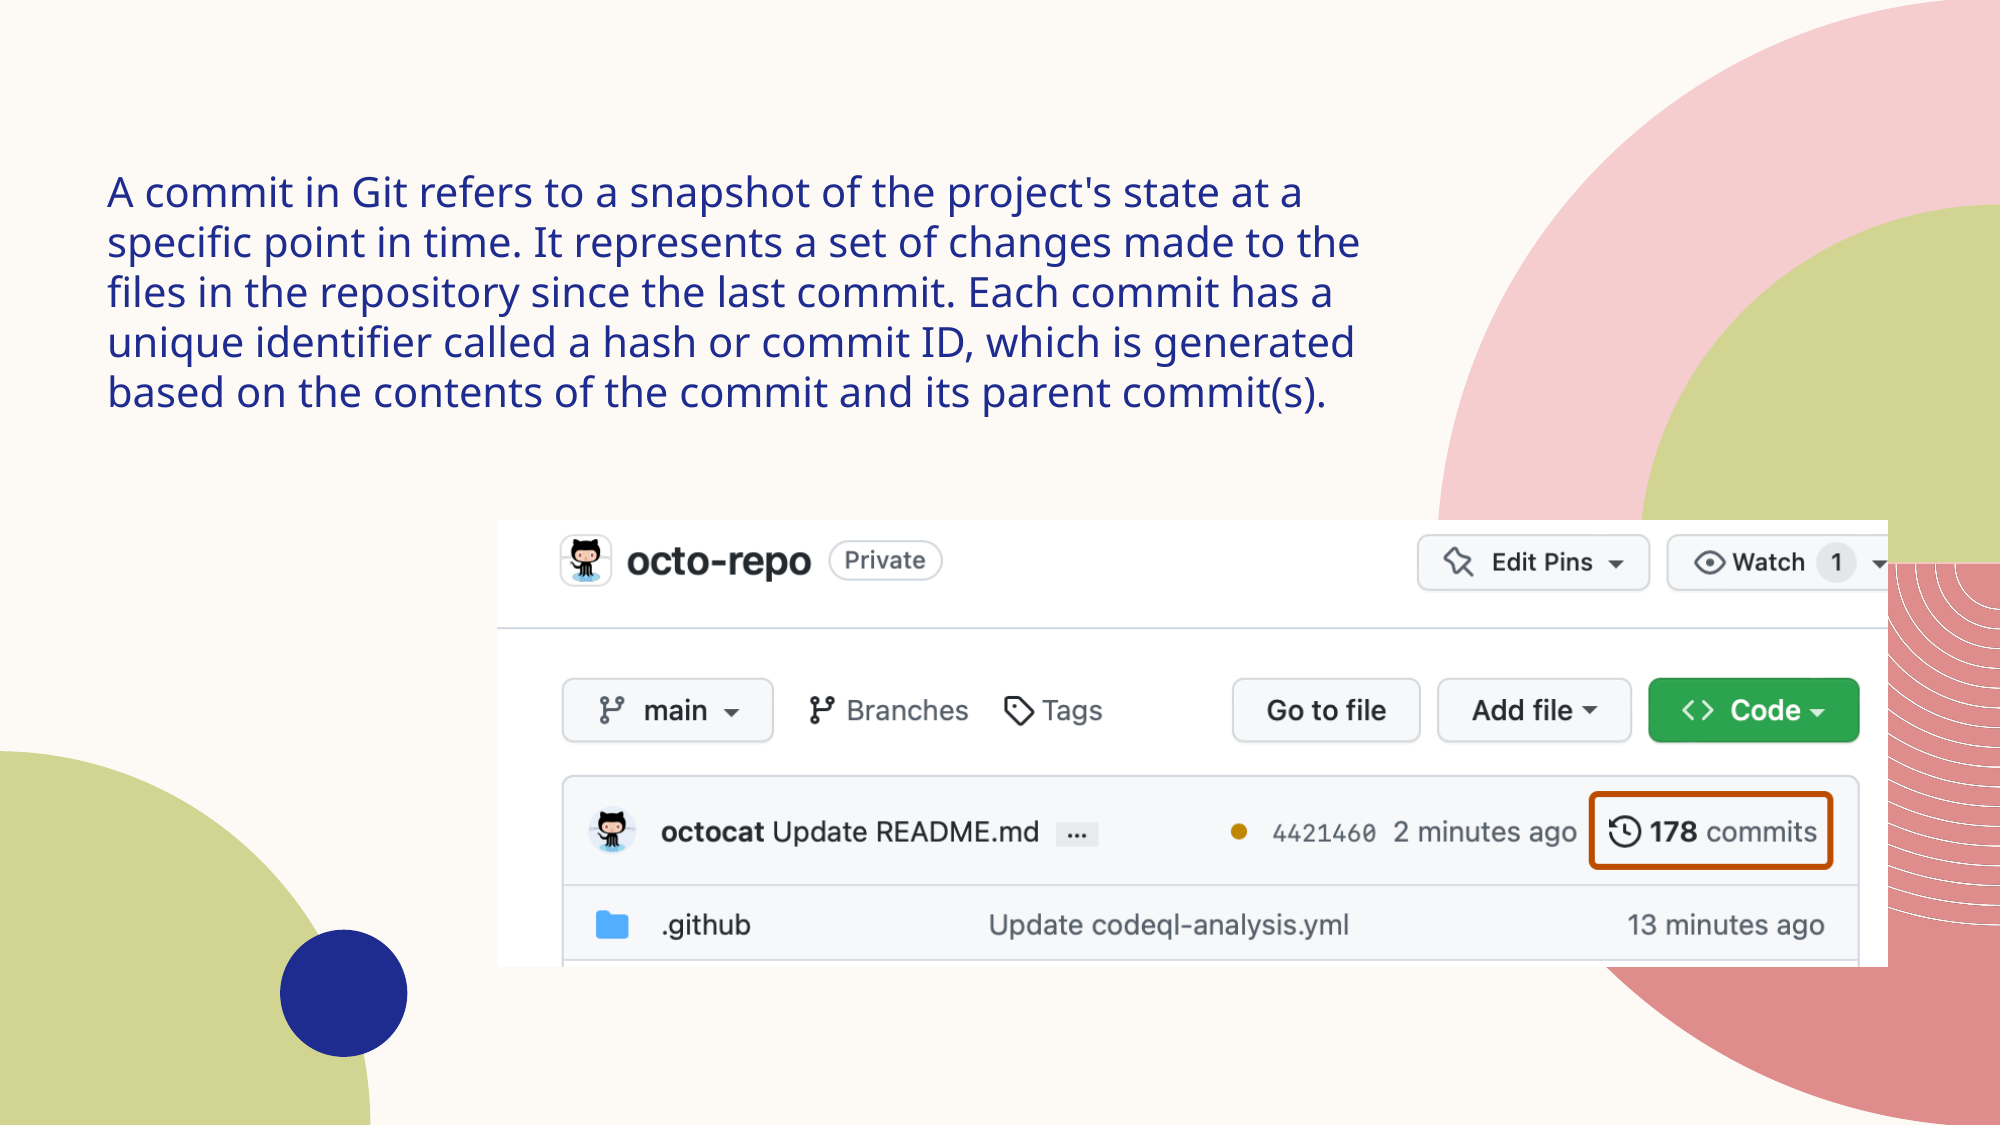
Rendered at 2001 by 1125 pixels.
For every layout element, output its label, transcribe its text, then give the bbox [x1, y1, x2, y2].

picture [497, 520, 2000, 967]
list A commit in Git refers to a snapshot of the project's state at a specific point in time. It represents a set of changes made to the files in the repository since the last commit. Each commit has a unique identifier called a hash or commit ID, which is generated based on the contents of the commit and its parent commit(s). [92, 158, 1409, 705]
